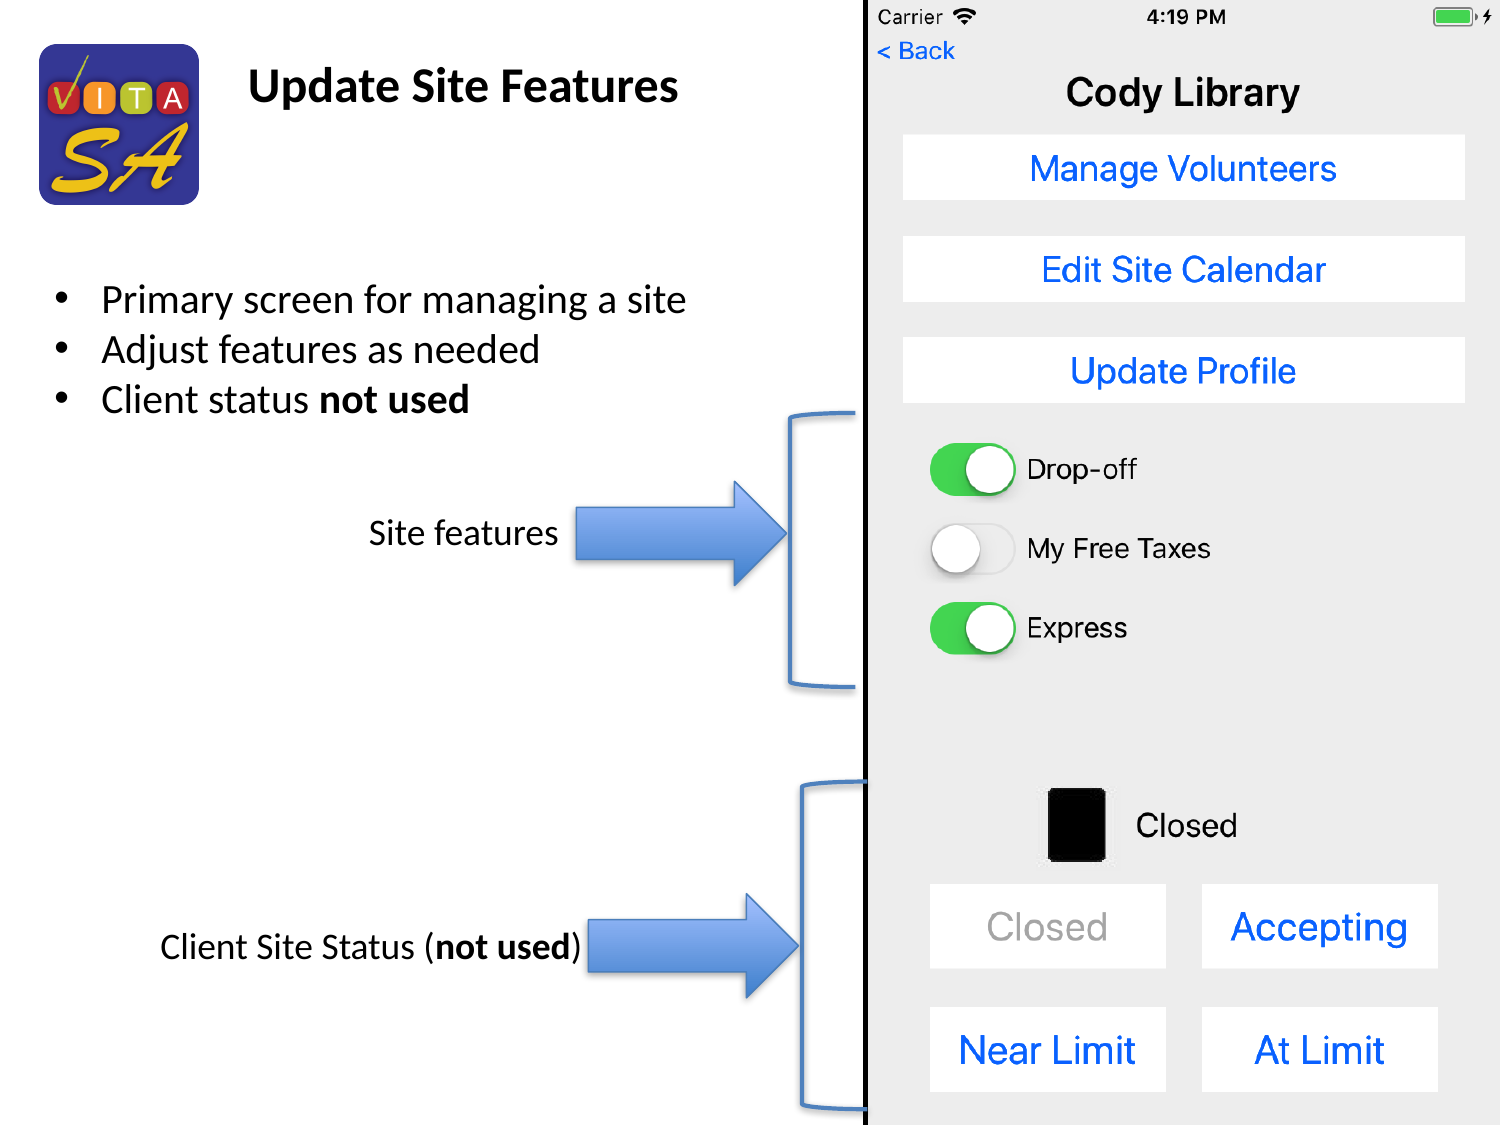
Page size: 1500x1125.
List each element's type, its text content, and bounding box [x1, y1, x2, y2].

text_box [598, 892, 800, 999]
text_box Update Site Features [233, 45, 845, 120]
text_box [799, 779, 862, 1112]
text_box Client Site Status (not used) [145, 914, 598, 975]
text_box Primary screen for managing a site Adjust features as needed Client status not used [39, 264, 787, 430]
text_box [575, 480, 788, 587]
picture [867, 0, 1500, 1125]
text_box Site features [354, 500, 575, 561]
text_box [787, 410, 856, 690]
picture [39, 44, 199, 205]
